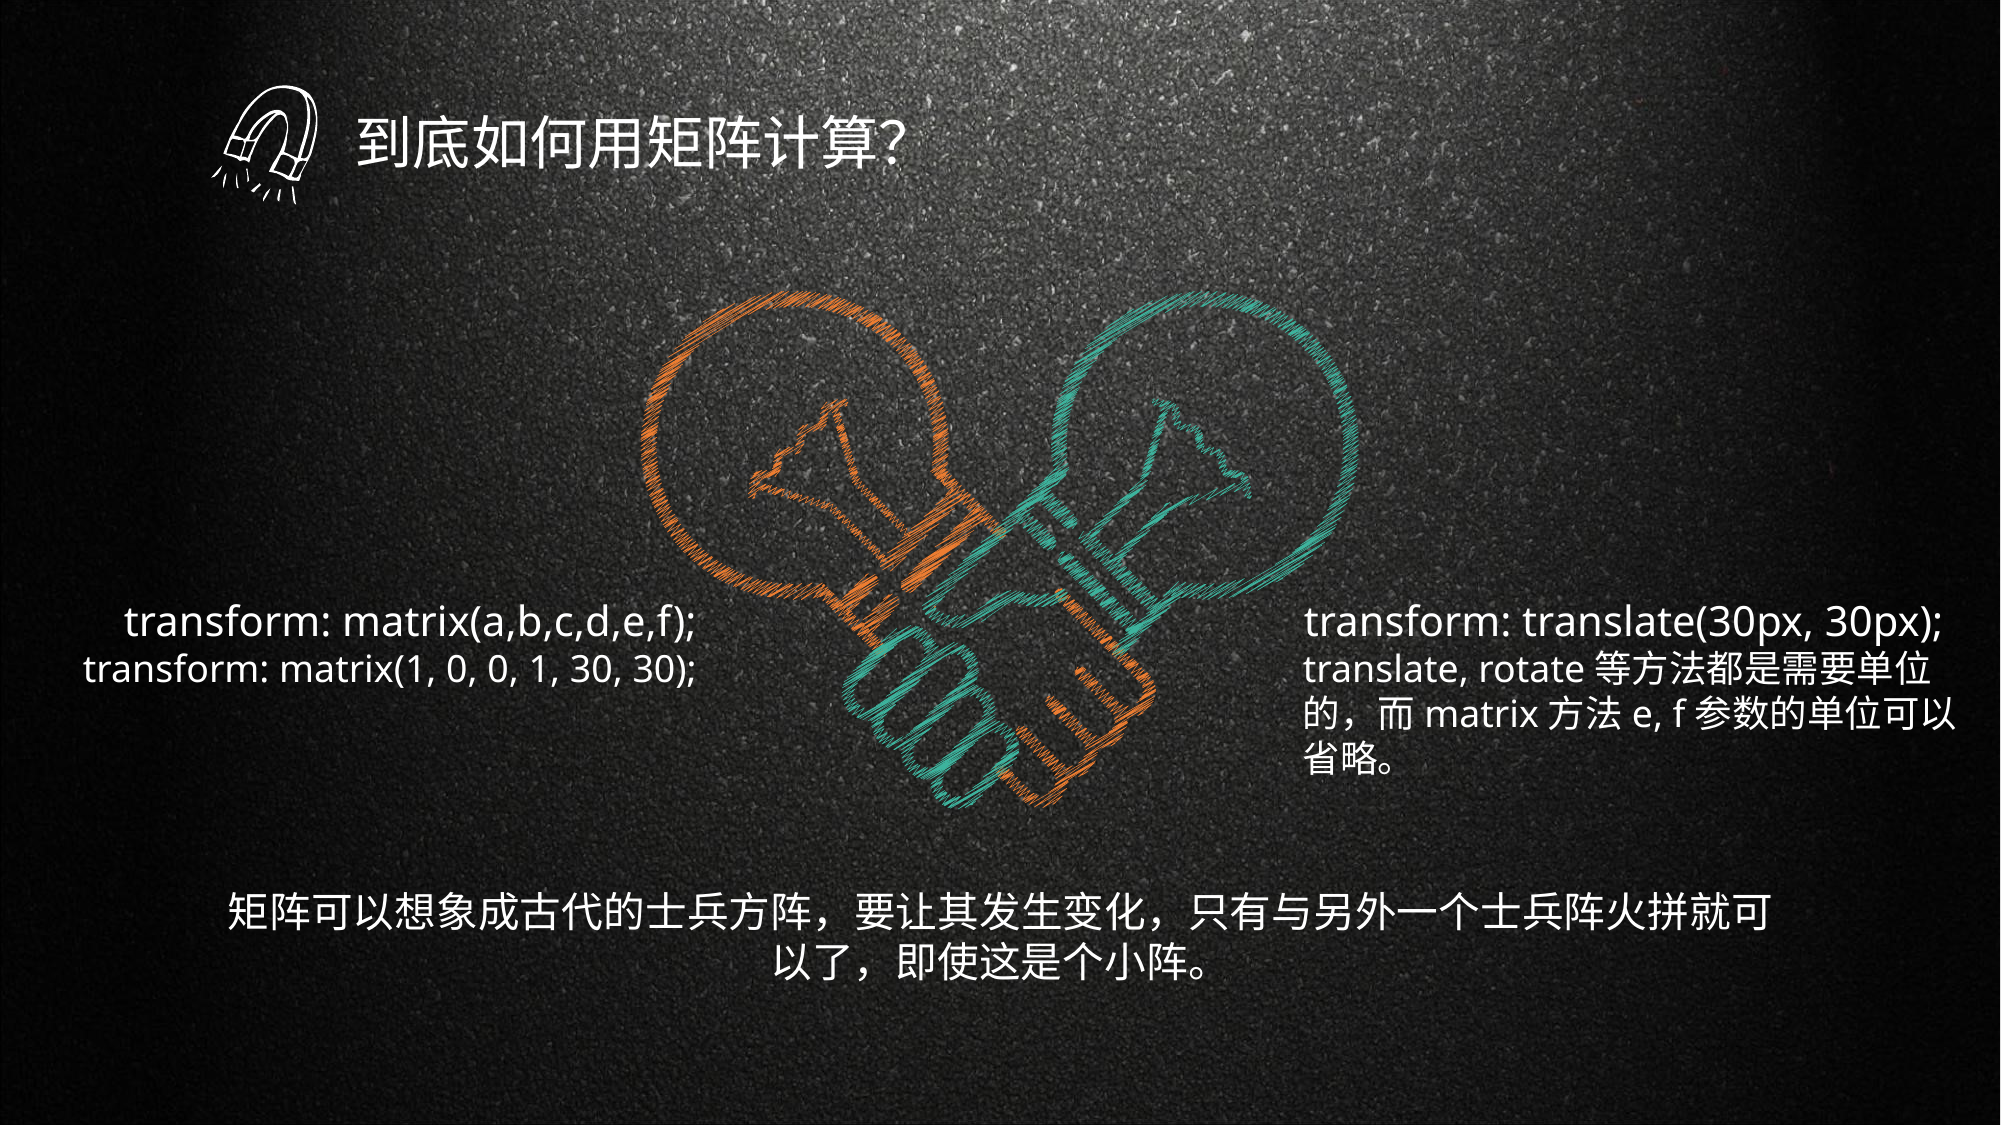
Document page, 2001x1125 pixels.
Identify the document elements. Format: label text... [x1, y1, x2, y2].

picture [0, 0, 2001, 1125]
text_box 矩阵可以想象成古代的士兵方阵，要让其发生变化，只有与另外一个士兵阵火拼就可以了，即使这是个小阵。 [203, 878, 1797, 994]
text_box 到底如何用矩阵计算？ [347, 98, 1181, 184]
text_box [640, 290, 841, 808]
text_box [28, 587, 705, 703]
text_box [1295, 587, 1975, 803]
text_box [210, 85, 318, 205]
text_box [841, 290, 1360, 810]
